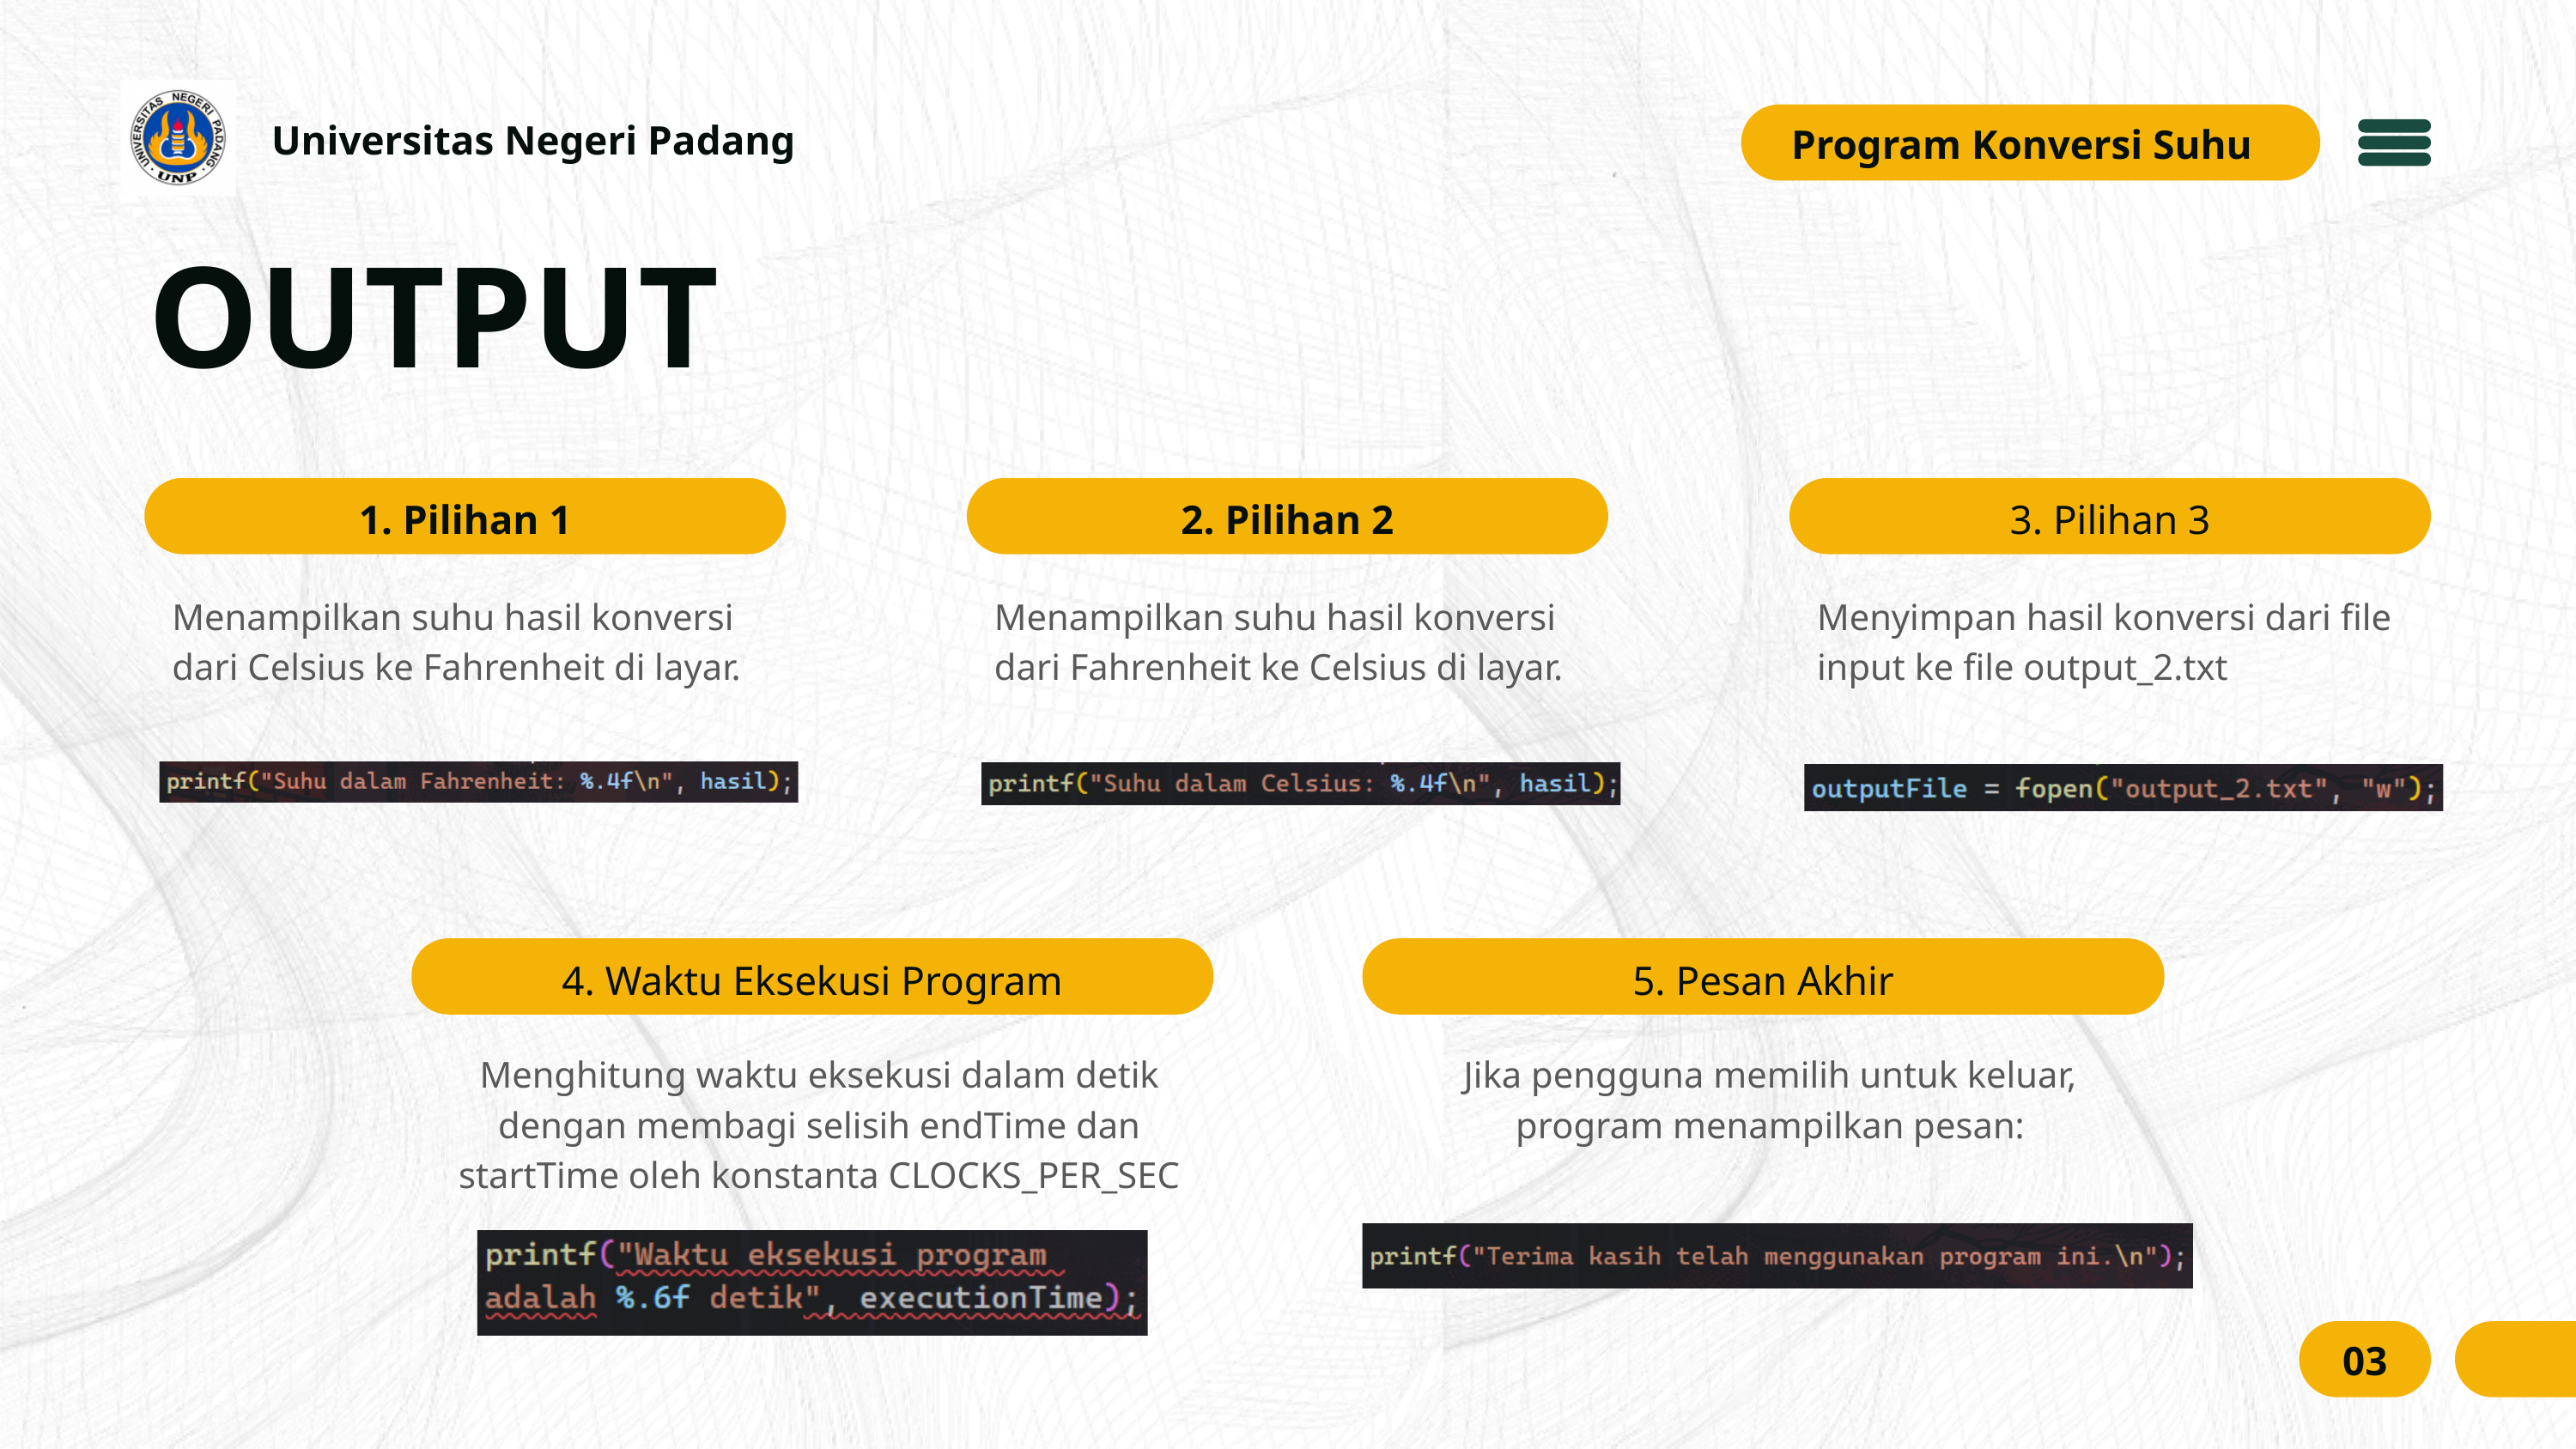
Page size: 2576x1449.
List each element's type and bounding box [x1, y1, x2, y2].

text_box [2299, 1320, 2432, 1397]
text_box [1362, 937, 2165, 1016]
text_box [2357, 118, 2432, 167]
text_box [143, 477, 787, 555]
text_box [1741, 104, 2321, 181]
text_box [2454, 1320, 2576, 1397]
text_box [0, 0, 2576, 1449]
text_box [411, 937, 1214, 1016]
text_box [966, 477, 1609, 555]
text_box [1789, 477, 2432, 555]
